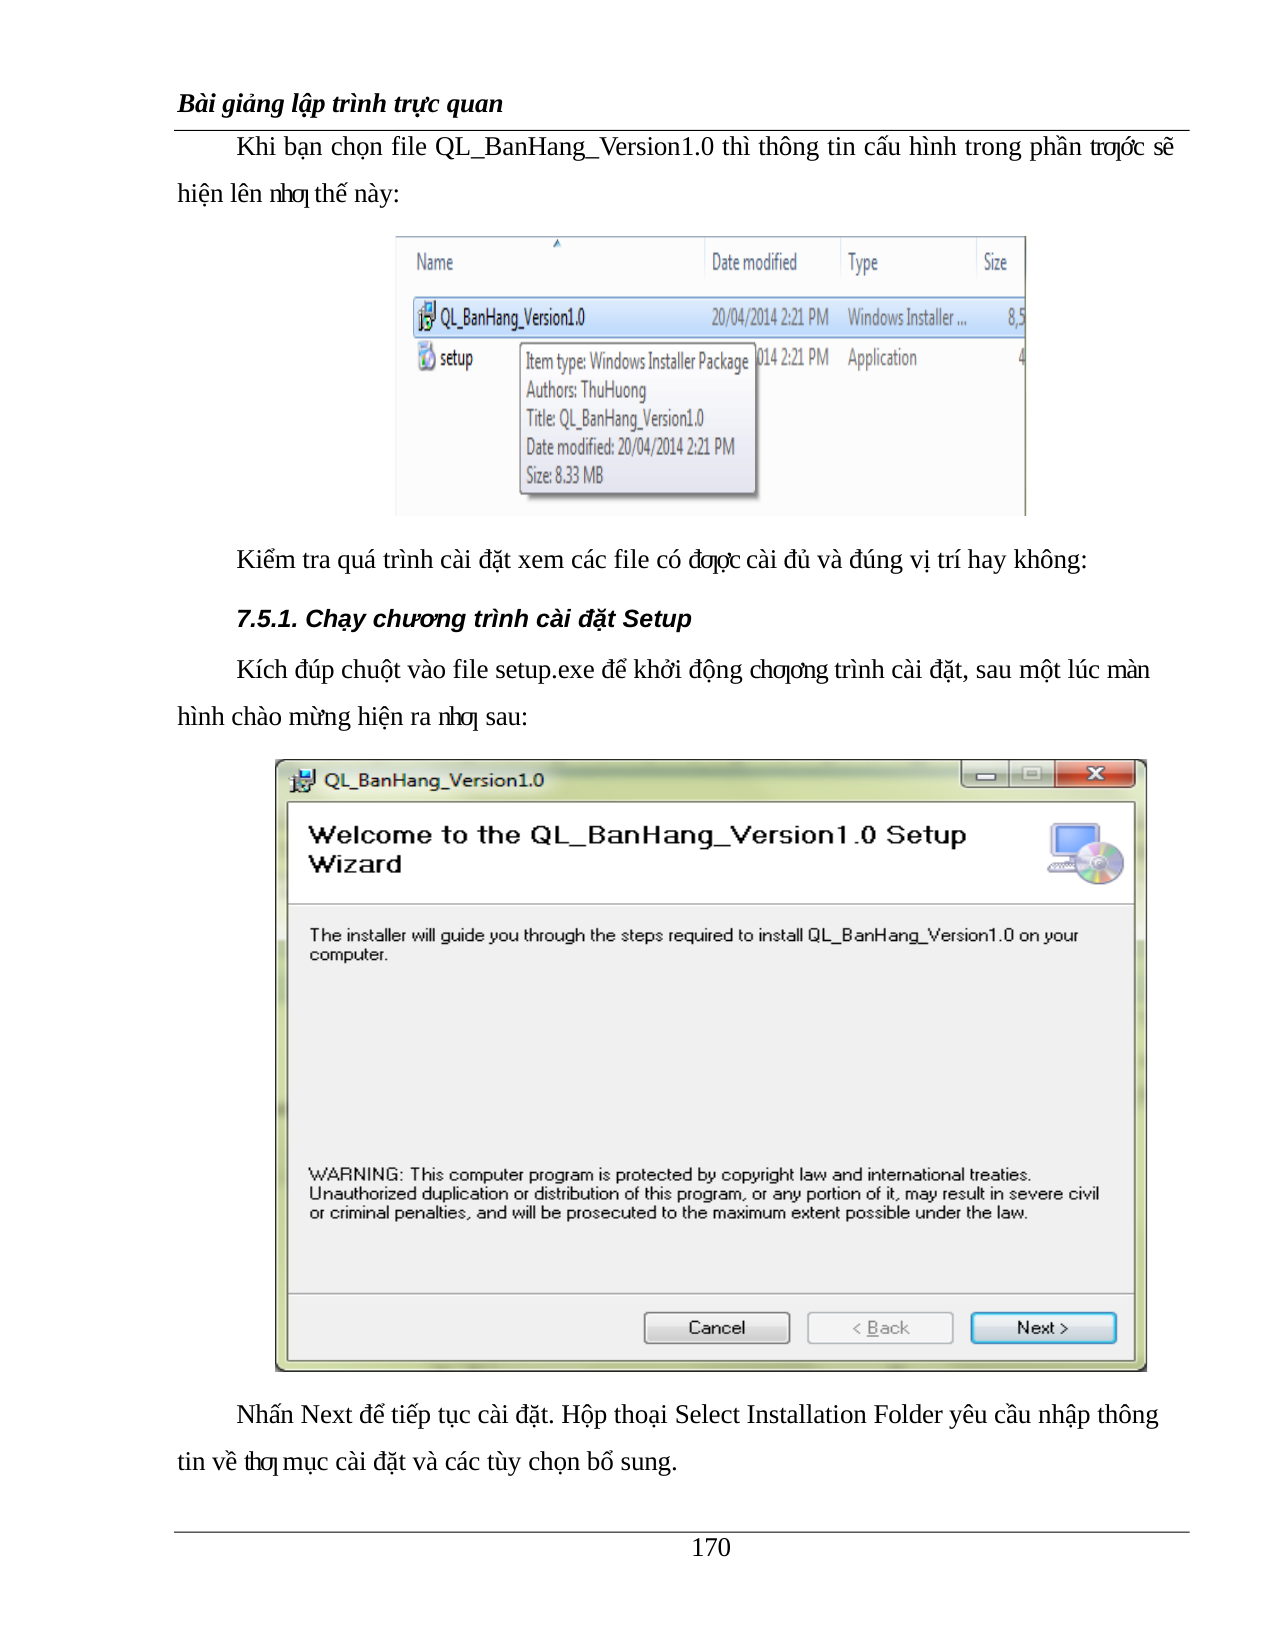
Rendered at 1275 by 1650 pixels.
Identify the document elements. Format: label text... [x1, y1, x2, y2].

text_box [395, 236, 1027, 516]
text_box Nhấn Next để tiếp tục cài đặt. Hộp thoại Select Installation Folder yêu cầu nhập thông tin về thƣ mục cài đặt và các tùy chọn bổ sung. [175, 1380, 1188, 1476]
text_box [275, 759, 1148, 1372]
text_box Bài giảng lập trình trực quan Khi bạn chọn file QL_BanHang_Version1.0 thì thông tin cấu hình trong phần trƣớc sẽ hiện lên nhƣ thế này: [175, 73, 1189, 208]
text_box Kiểm tra quá trình cài đặt xem các file có đƣợc cài đủ và đúng vị trí hay không: 7.5.1. Chạy chương trình cài đặt Setup Kích đúp chuột vào file setup.exe để khởi động chƣơng trình cài đặt, sau một lúc màn hình chào mừng hiện ra nhƣ sau: [175, 539, 1189, 731]
slide_number 100 [684, 1530, 738, 1650]
